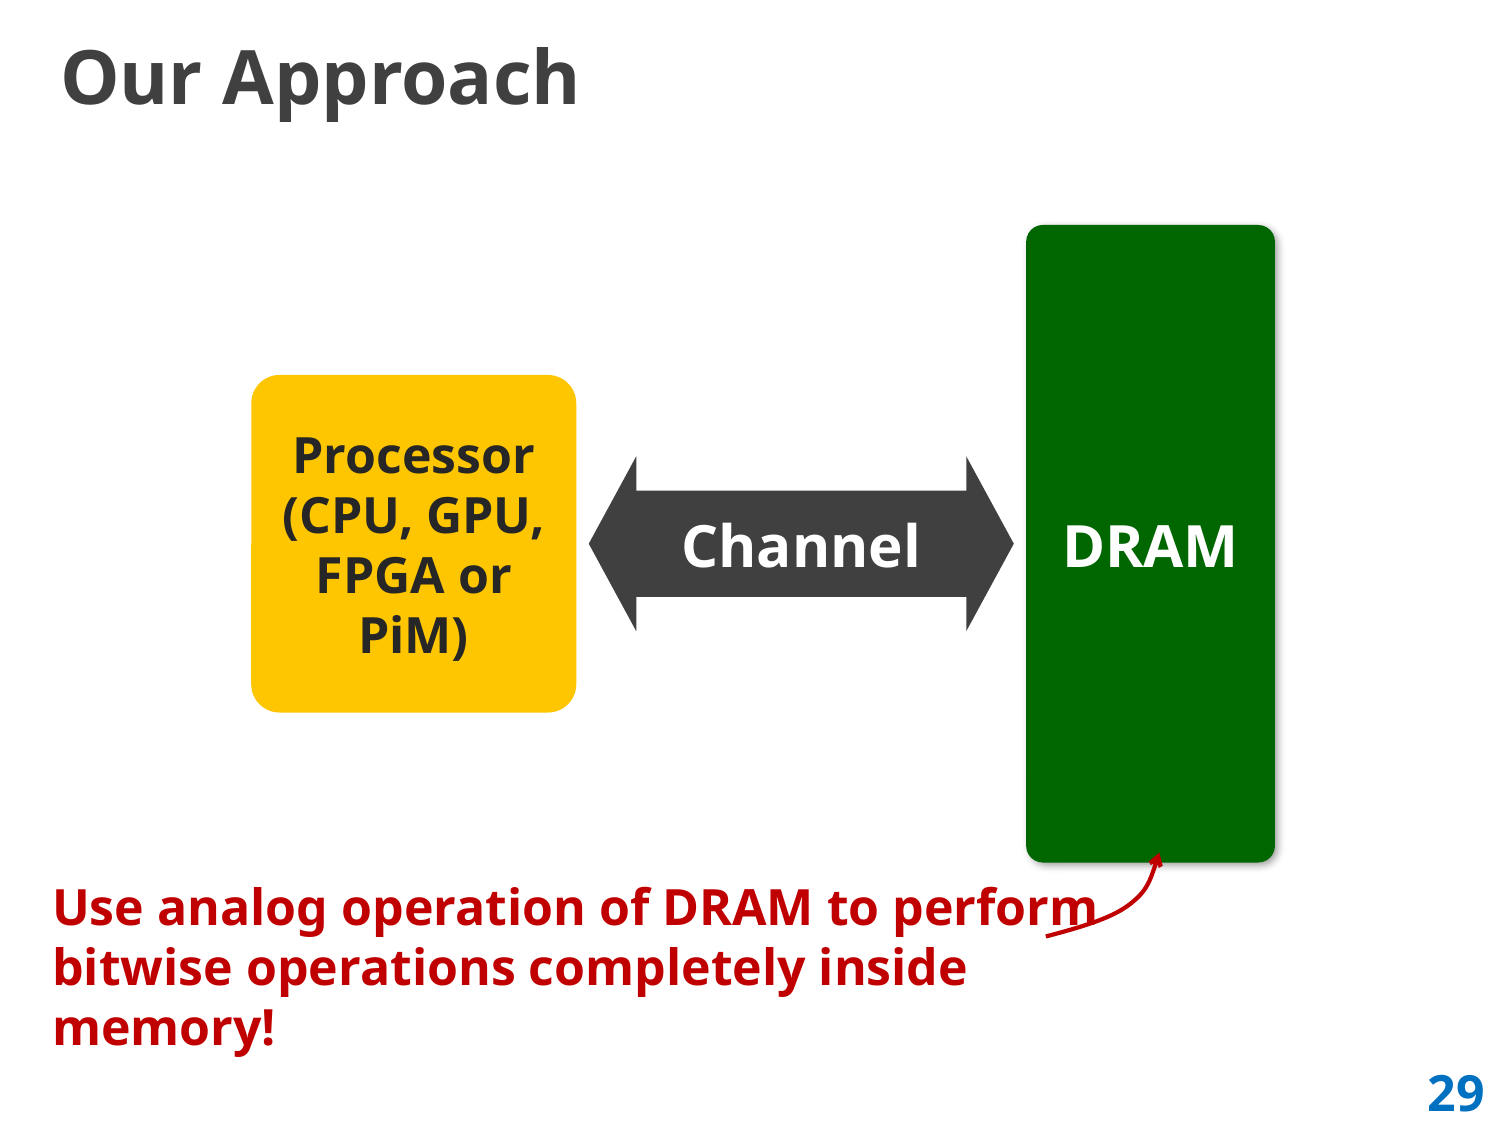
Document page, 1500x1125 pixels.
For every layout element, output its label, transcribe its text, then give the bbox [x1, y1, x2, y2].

slide_number 29 [1200, 1065, 1500, 1125]
text_box Processor (CPU, GPU, FPGA or PiM) [249, 372, 579, 715]
text_box DRAM [1024, 222, 1278, 865]
title Our Approach [0, 0, 1500, 150]
text_box Channel [586, 454, 1016, 634]
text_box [37, 852, 1160, 1066]
